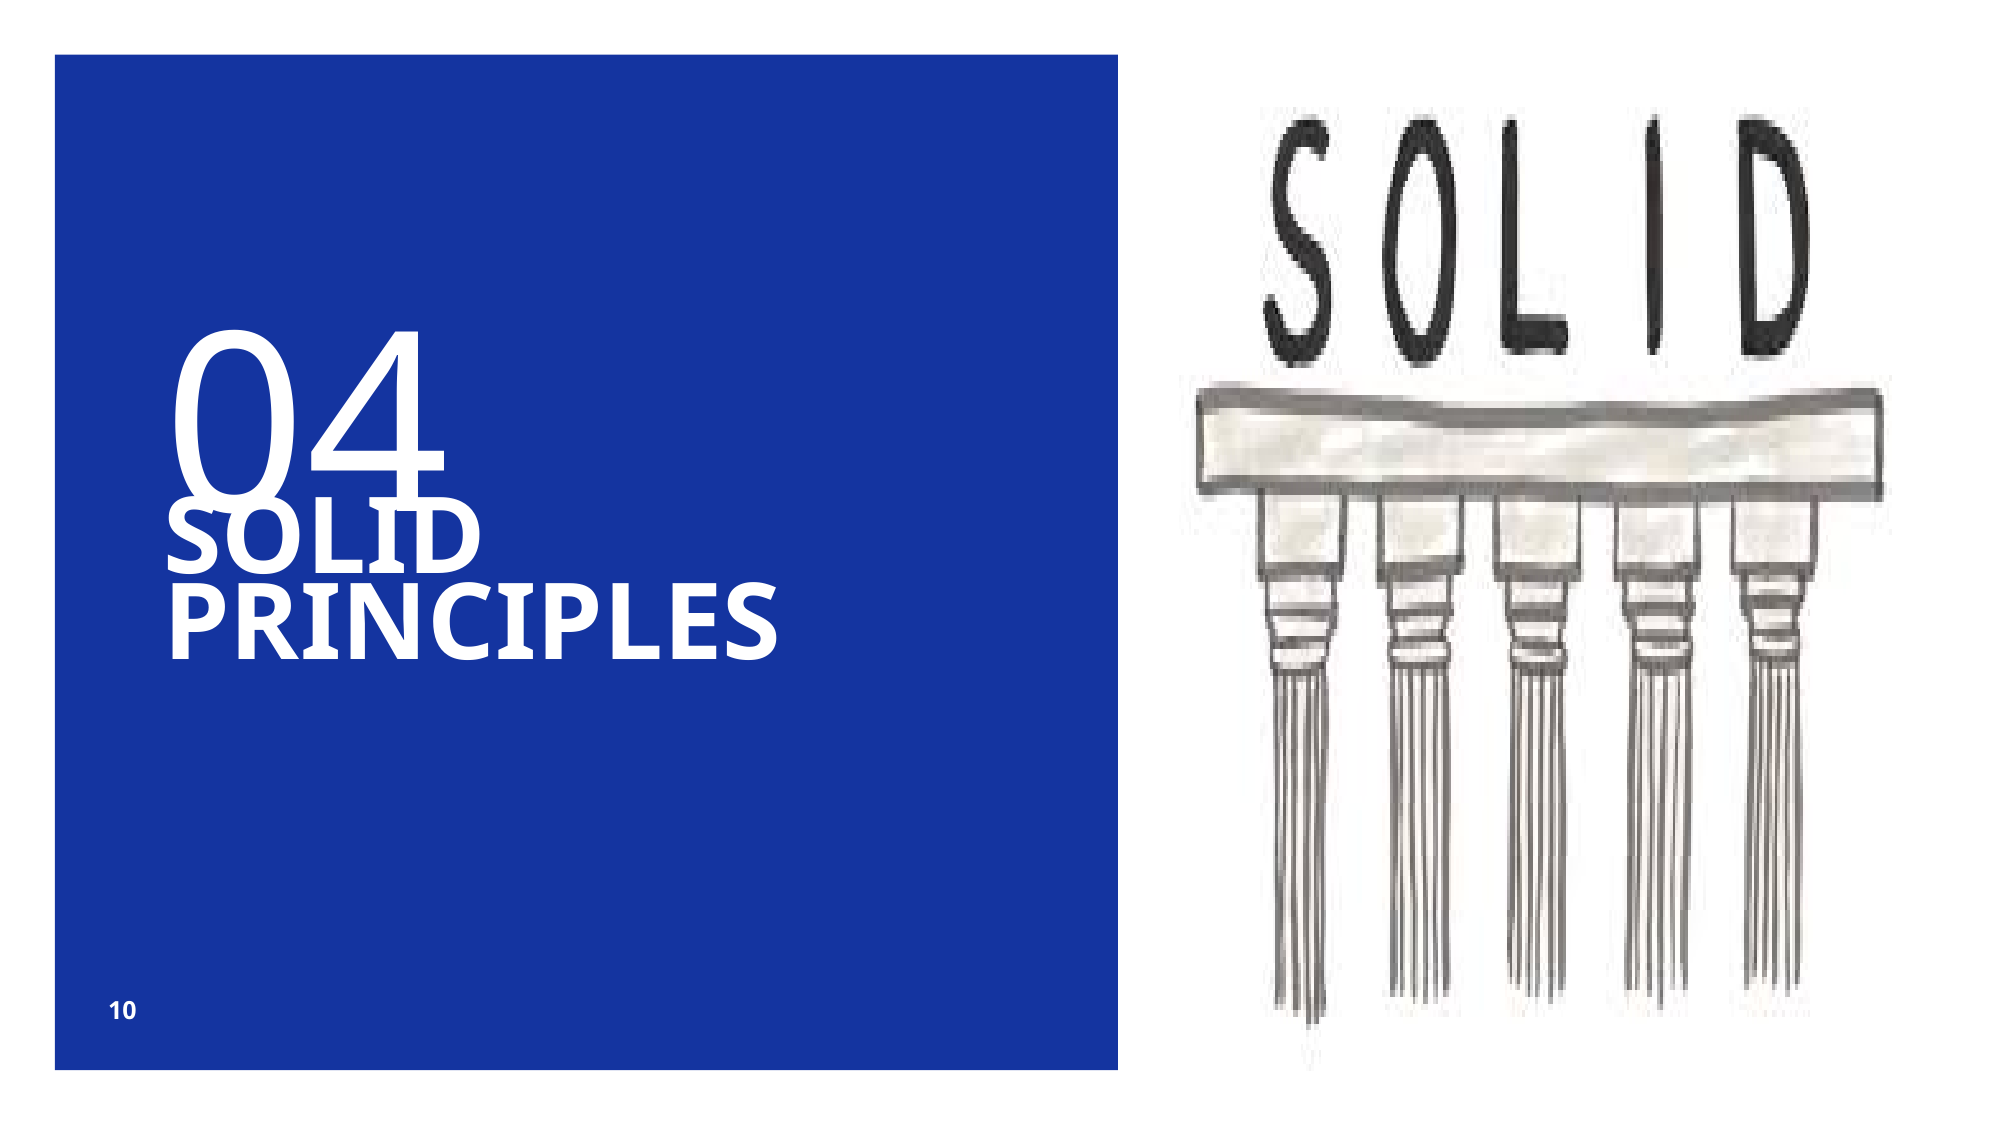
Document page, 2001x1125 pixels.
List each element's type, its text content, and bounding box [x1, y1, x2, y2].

picture [1118, 54, 2000, 1071]
list 04 [163, 273, 523, 561]
slide_number 10 [108, 982, 150, 1040]
title Solid principles [163, 368, 1054, 681]
